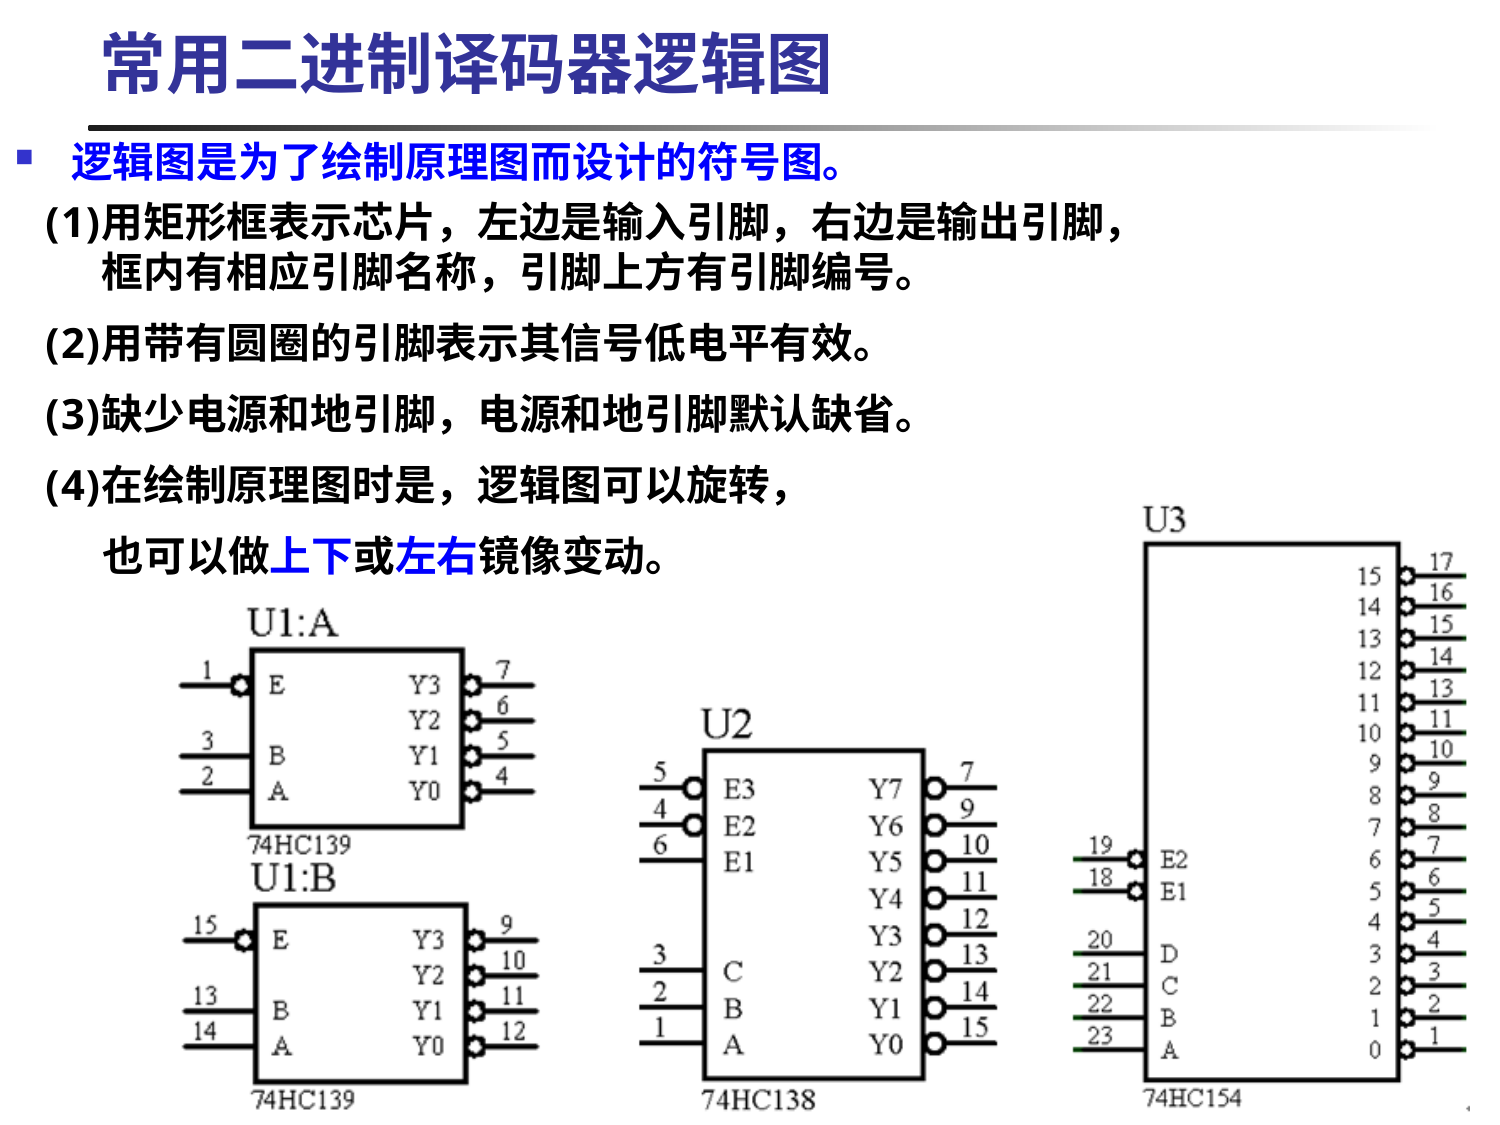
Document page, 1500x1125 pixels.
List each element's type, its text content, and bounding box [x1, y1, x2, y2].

text_box 用矩形框表示芯片，左边是输入引脚，右边是输出引脚，框内有相应引脚名称，引脚上方有引脚编号。 用带有圆圈的引脚表示其信号低电平有效。 缺少电源和地引脚，电源和地引脚默认缺省。 在绘制原理图时是，逻辑图可以旋转， 也可以做上下或左右镜像变动。 [30, 188, 1158, 587]
list 逻辑图是为了绘制原理图而设计的符号图。 [0, 128, 1038, 224]
picture [162, 500, 1470, 1125]
title 常用二进制译码器逻辑图 [84, 31, 1363, 110]
